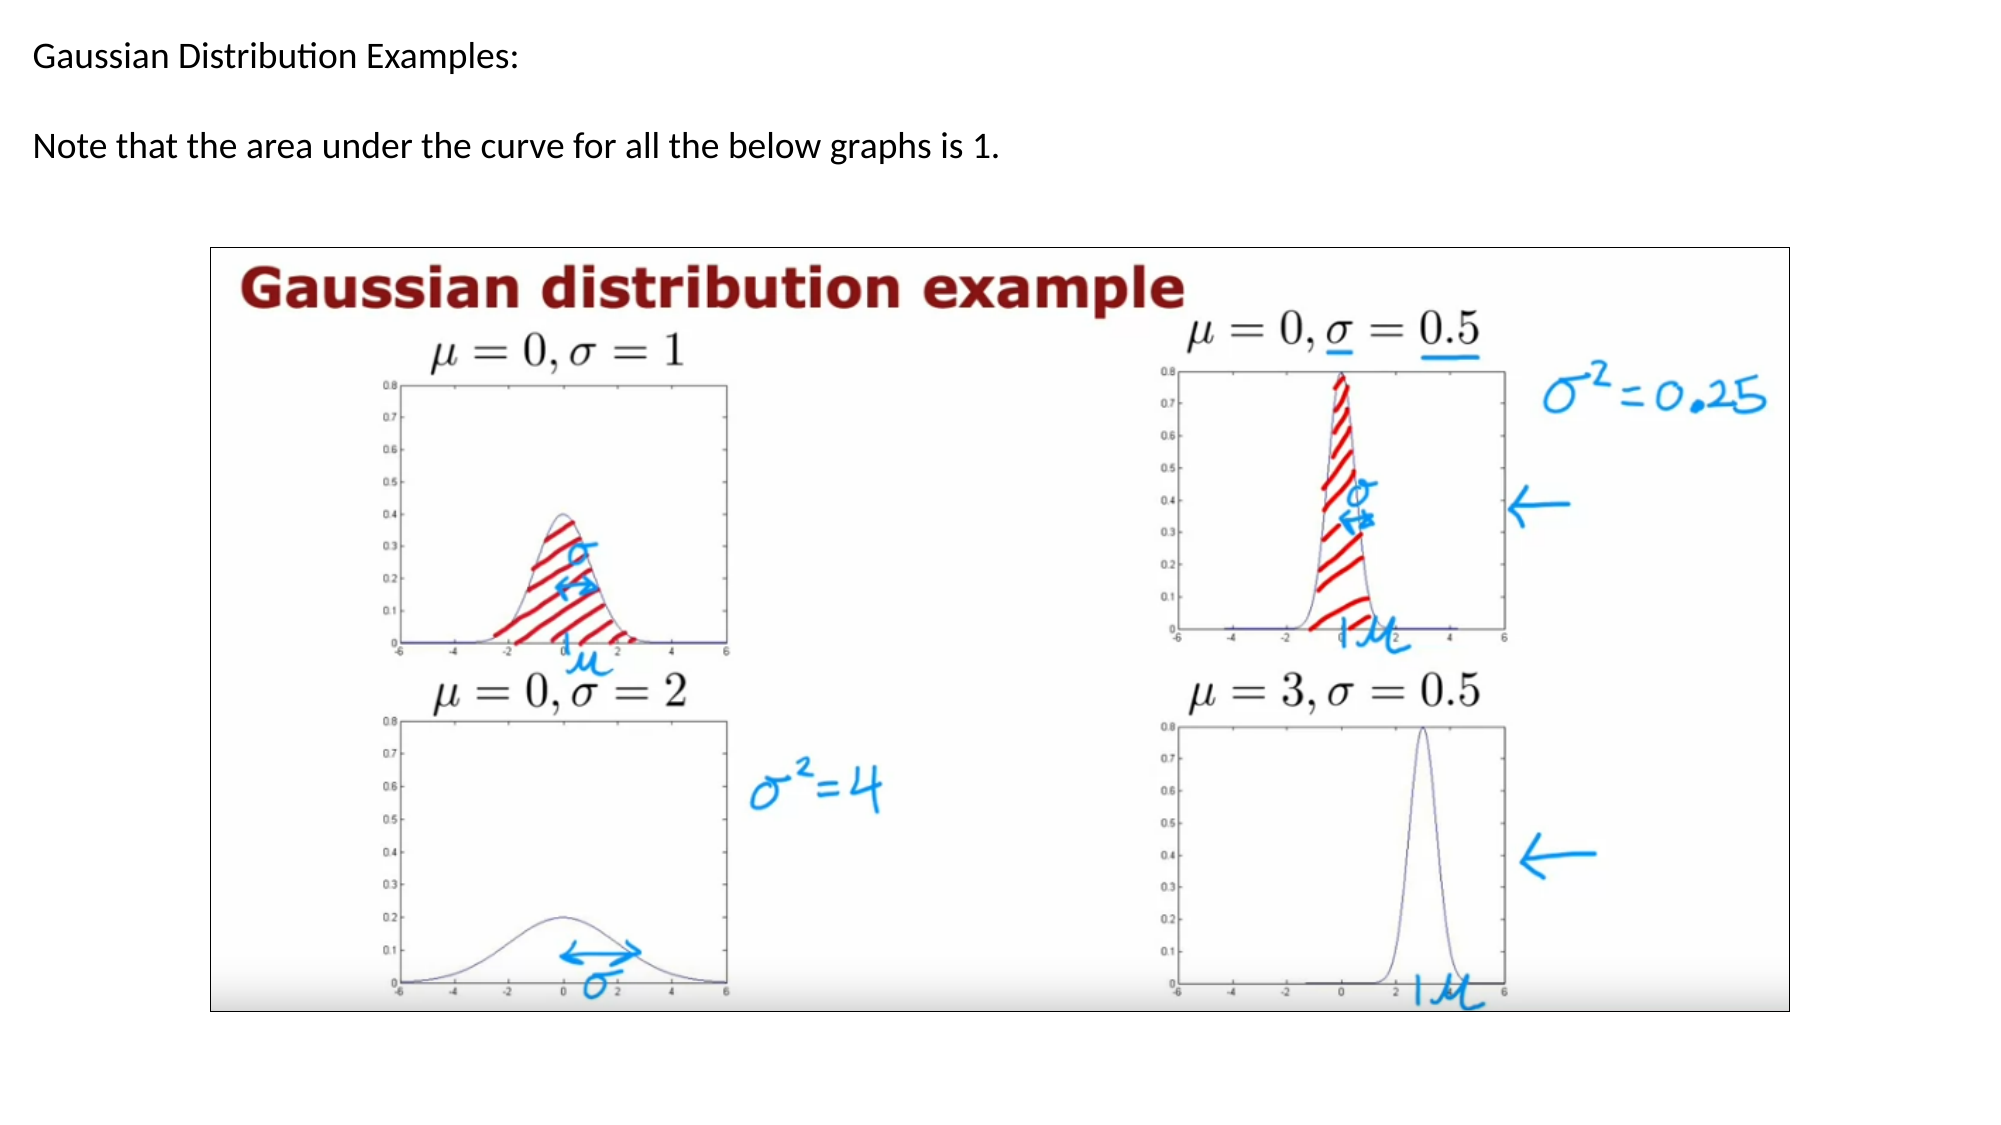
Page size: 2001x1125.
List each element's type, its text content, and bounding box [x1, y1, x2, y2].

picture [210, 247, 1790, 1012]
text_box Gaussian Distribution Examples: Note that the area under the curve for all the below graphs is 1. [17, 23, 1017, 174]
